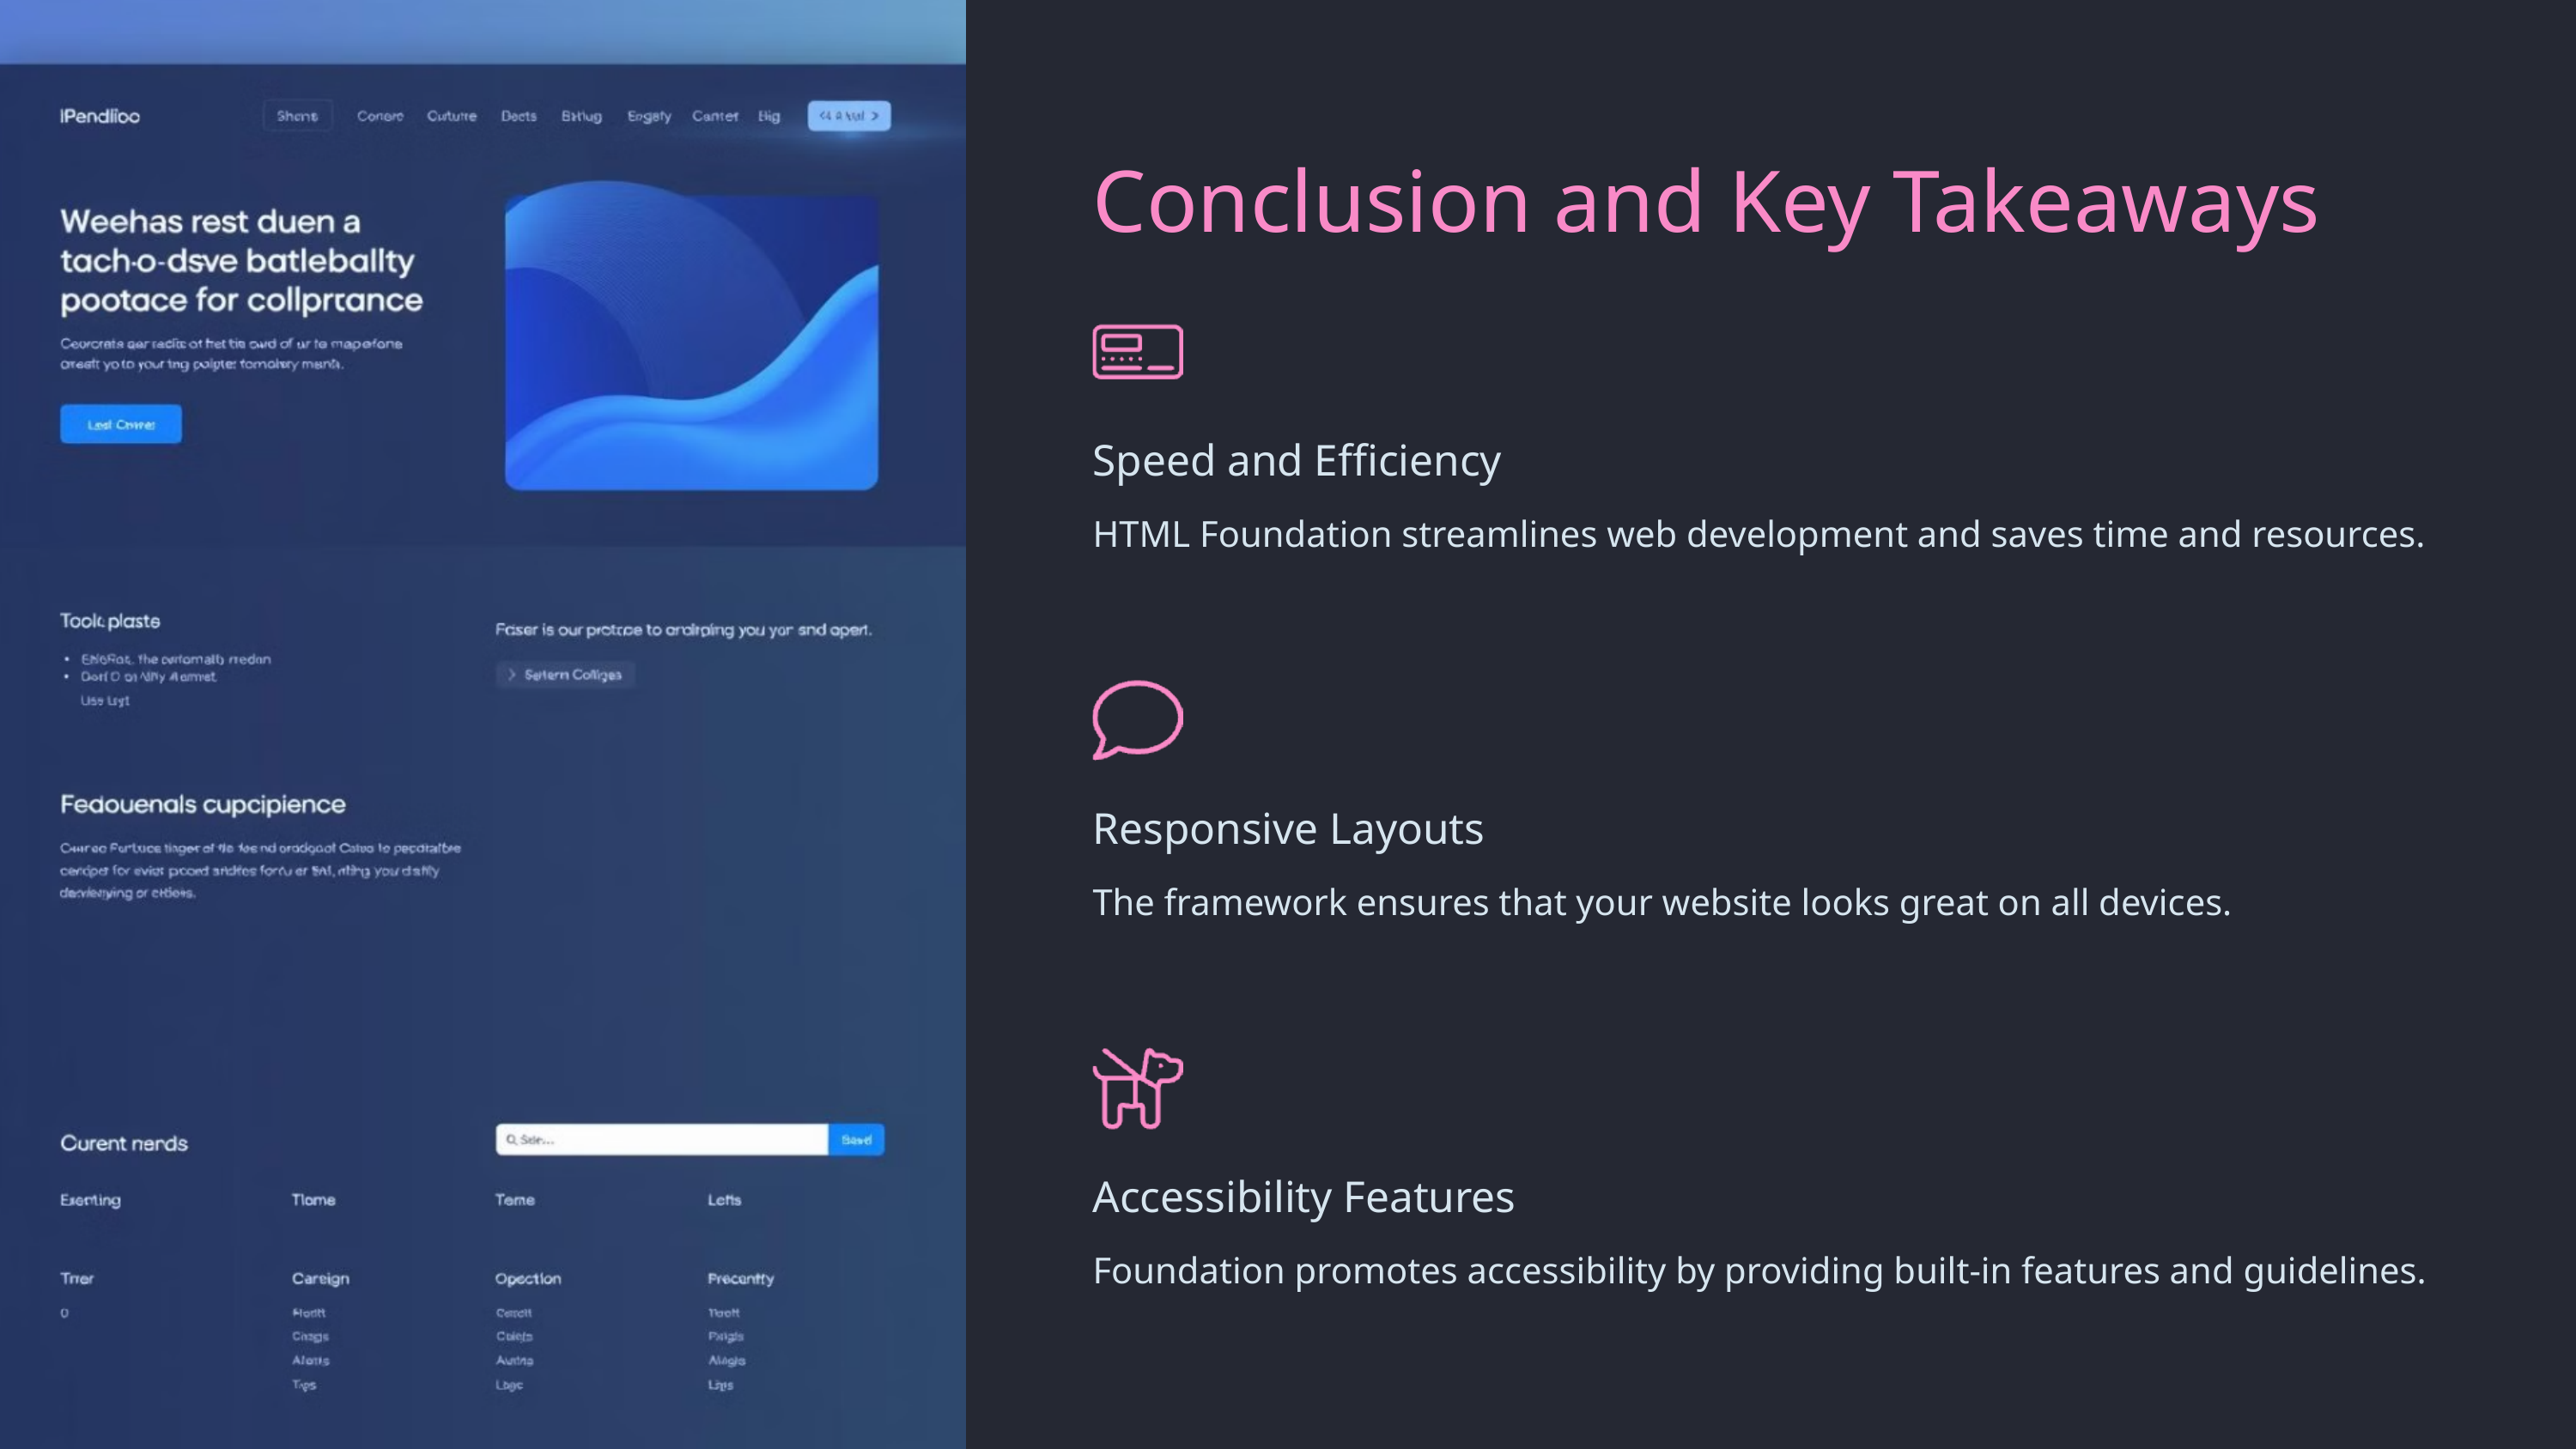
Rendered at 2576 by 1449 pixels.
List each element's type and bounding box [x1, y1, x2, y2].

text_box [0, 0, 2576, 1449]
